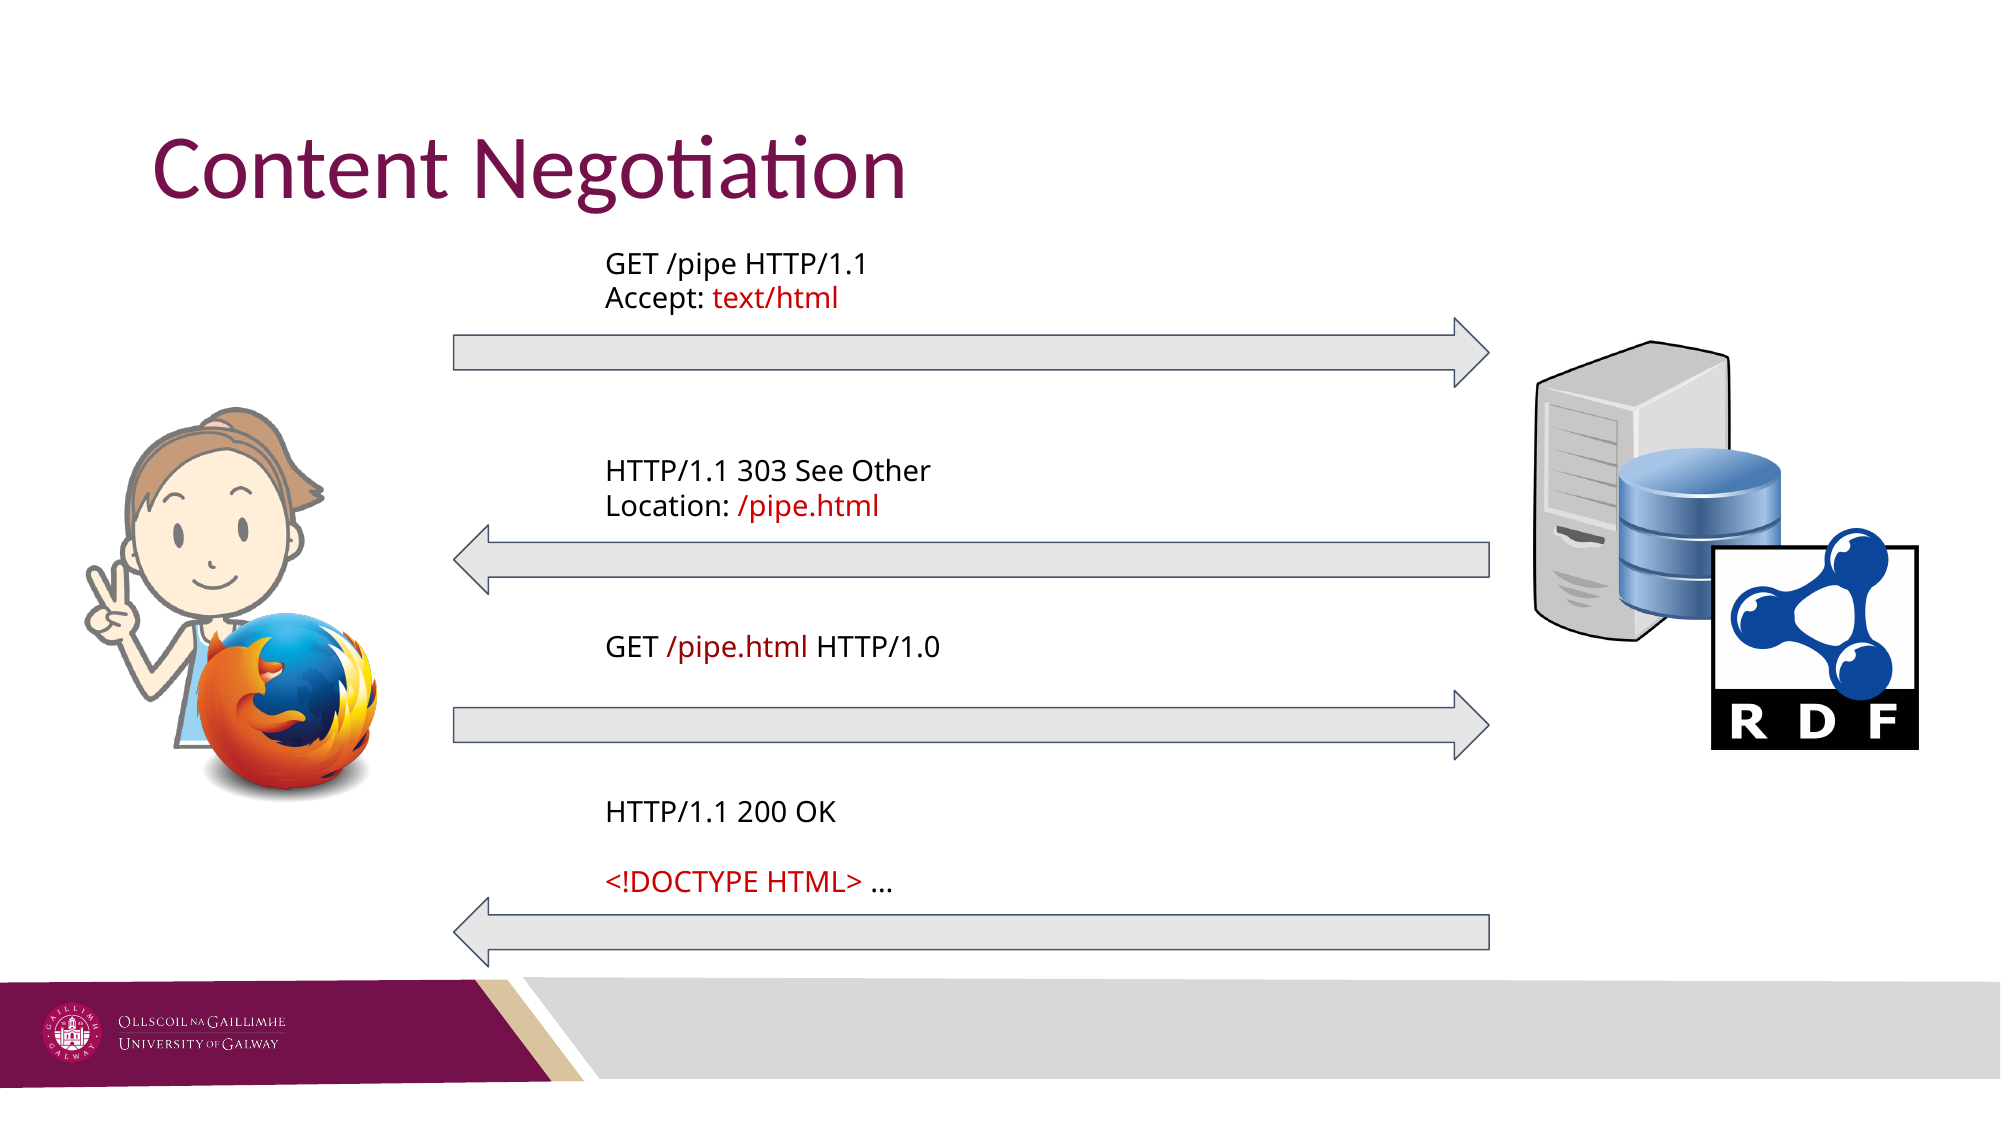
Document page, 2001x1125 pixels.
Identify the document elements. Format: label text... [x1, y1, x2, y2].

title Content Negotiation [137, 59, 1863, 278]
text_box [453, 897, 1490, 967]
picture [1533, 340, 1919, 750]
text_box [453, 317, 1490, 388]
text_box HTTP/1.1 303 See Other Location: /pipe.html [590, 436, 1410, 538]
text_box HTTP/1.1 200 OK <!DOCTYPE HTML> … [590, 778, 1410, 879]
picture [42, 1002, 285, 1063]
text_box [453, 524, 1490, 595]
text_box [453, 690, 1490, 760]
picture [25, 404, 377, 805]
text_box GET /pipe.html HTTP/1.0 [590, 613, 1410, 714]
text_box GET /pipe HTTP/1.1 Accept: text/html [590, 229, 1410, 331]
